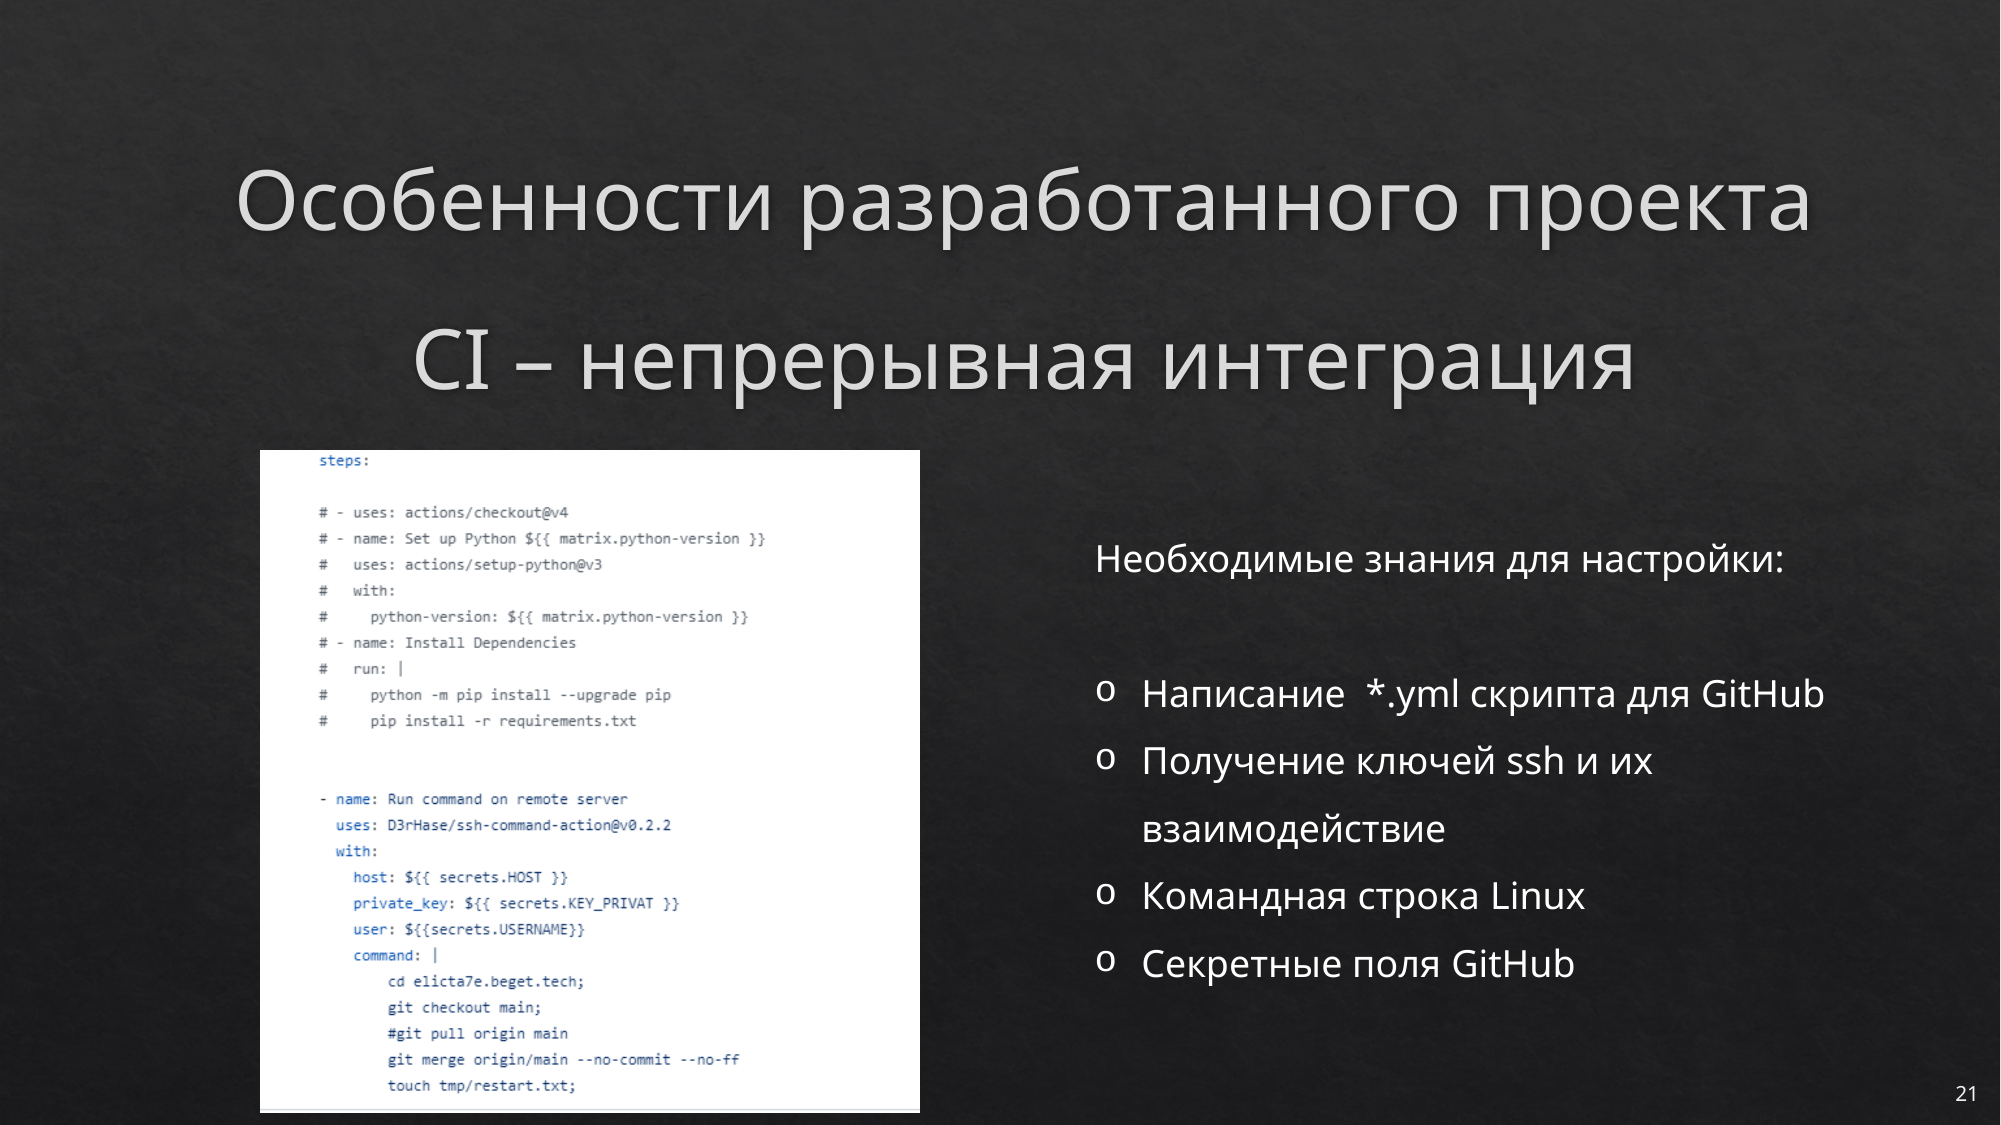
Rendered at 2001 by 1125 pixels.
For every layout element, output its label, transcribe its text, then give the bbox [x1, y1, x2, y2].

text_box Необходимые знания для настройки: Написание *.yml скрипта для GitHub Получение ключей ssh и их взаимодействие Командная строка Linux Секретные поля GitHub [1079, 504, 1932, 992]
text_box Особенности разработанного проекта [175, 117, 1875, 272]
slide_number 21 [1870, 1065, 1994, 1125]
picture [260, 449, 921, 1113]
title CI – непрерывная интеграция [175, 277, 1875, 437]
